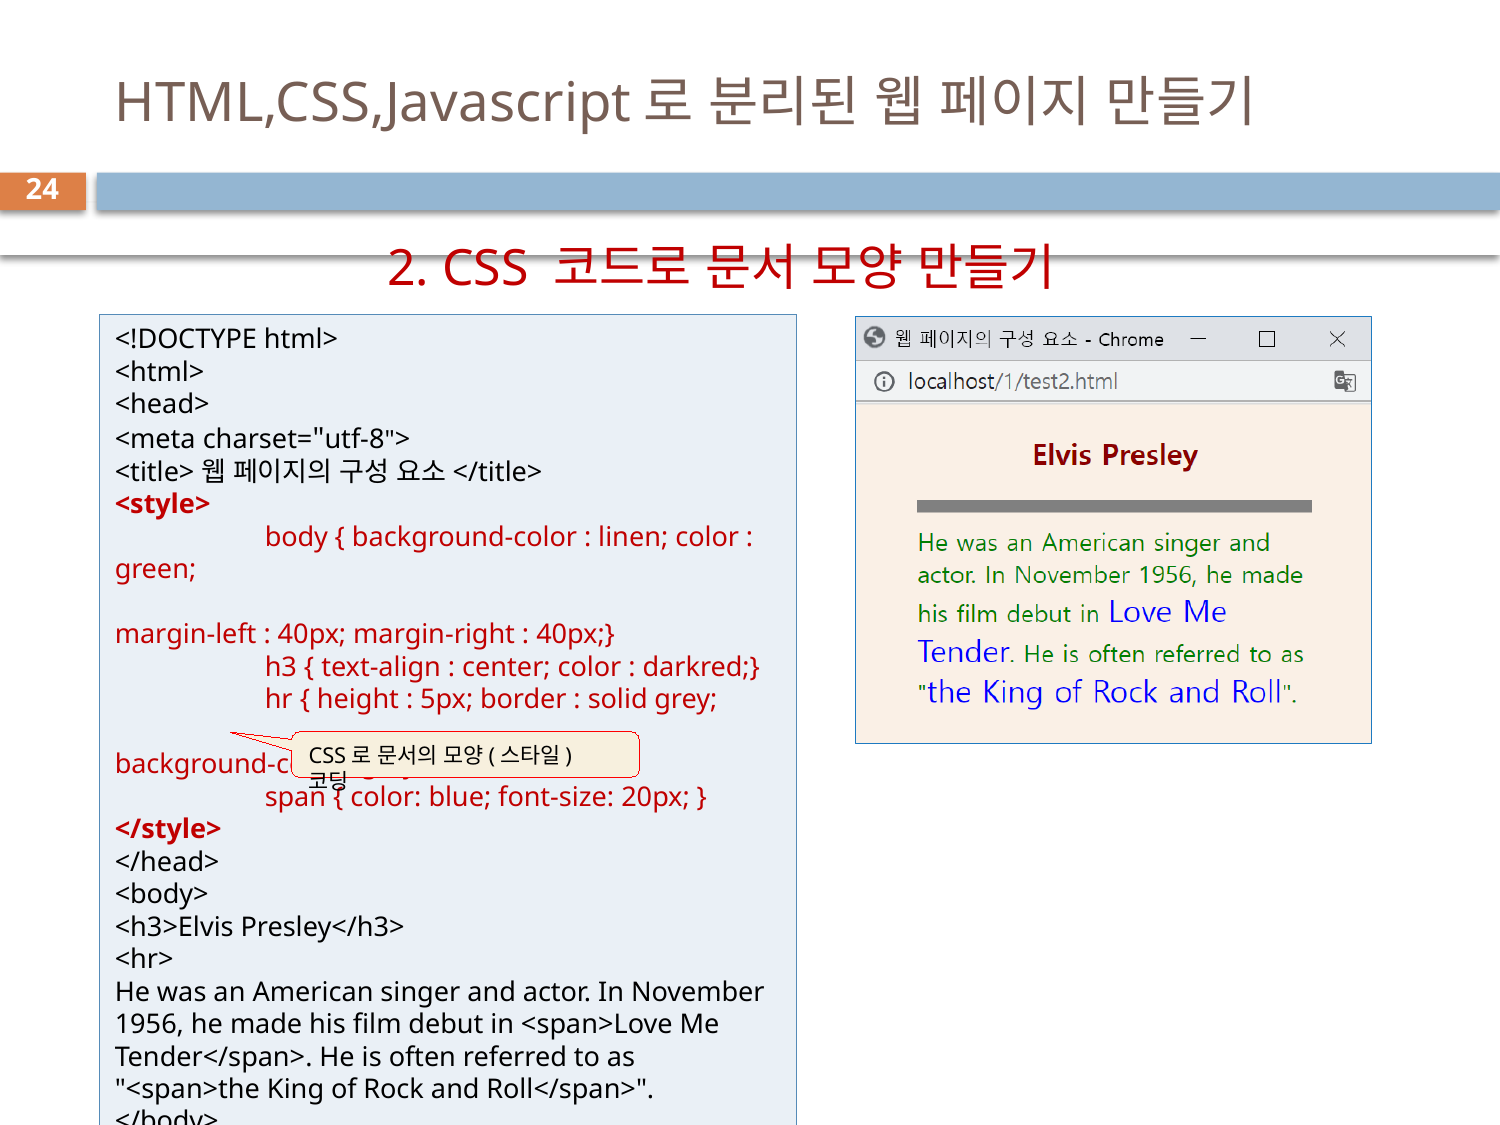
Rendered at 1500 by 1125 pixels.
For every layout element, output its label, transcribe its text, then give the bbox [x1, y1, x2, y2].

slide_number 24 [0, 170, 87, 211]
text_box <!DOCTYPE html> <html> <head> <meta charset="utf-8"> <title>웹 페이지의 구성 요소</title> <style> body { background-color : linen; color : green; margin-left : 40px; margin-right : 40px;} h3 { text-align : center; color : darkred;} hr { height : 5px; border : solid grey; background-color : grey } span { color: blue; font-size: 20px; } </style> </head> <body> <h3>Elvis Presley</h3> <hr> He was an American singer and actor. In November 1956, he made his film debut in <span>Love Me Tender</span>. He is often referred to as "<span>the King of Rock and Roll</span>". </body> </html> [99, 314, 797, 1125]
title HTML,CSS,Javascript로 분리된 웹 페이지 만들기 [99, 37, 1438, 161]
picture [855, 316, 1372, 744]
text_box CSS로 문서의 모양(스타일) 코딩 [230, 731, 640, 778]
text_box 2. CSS 코드로 문서 모양 만들기 [372, 227, 1071, 303]
